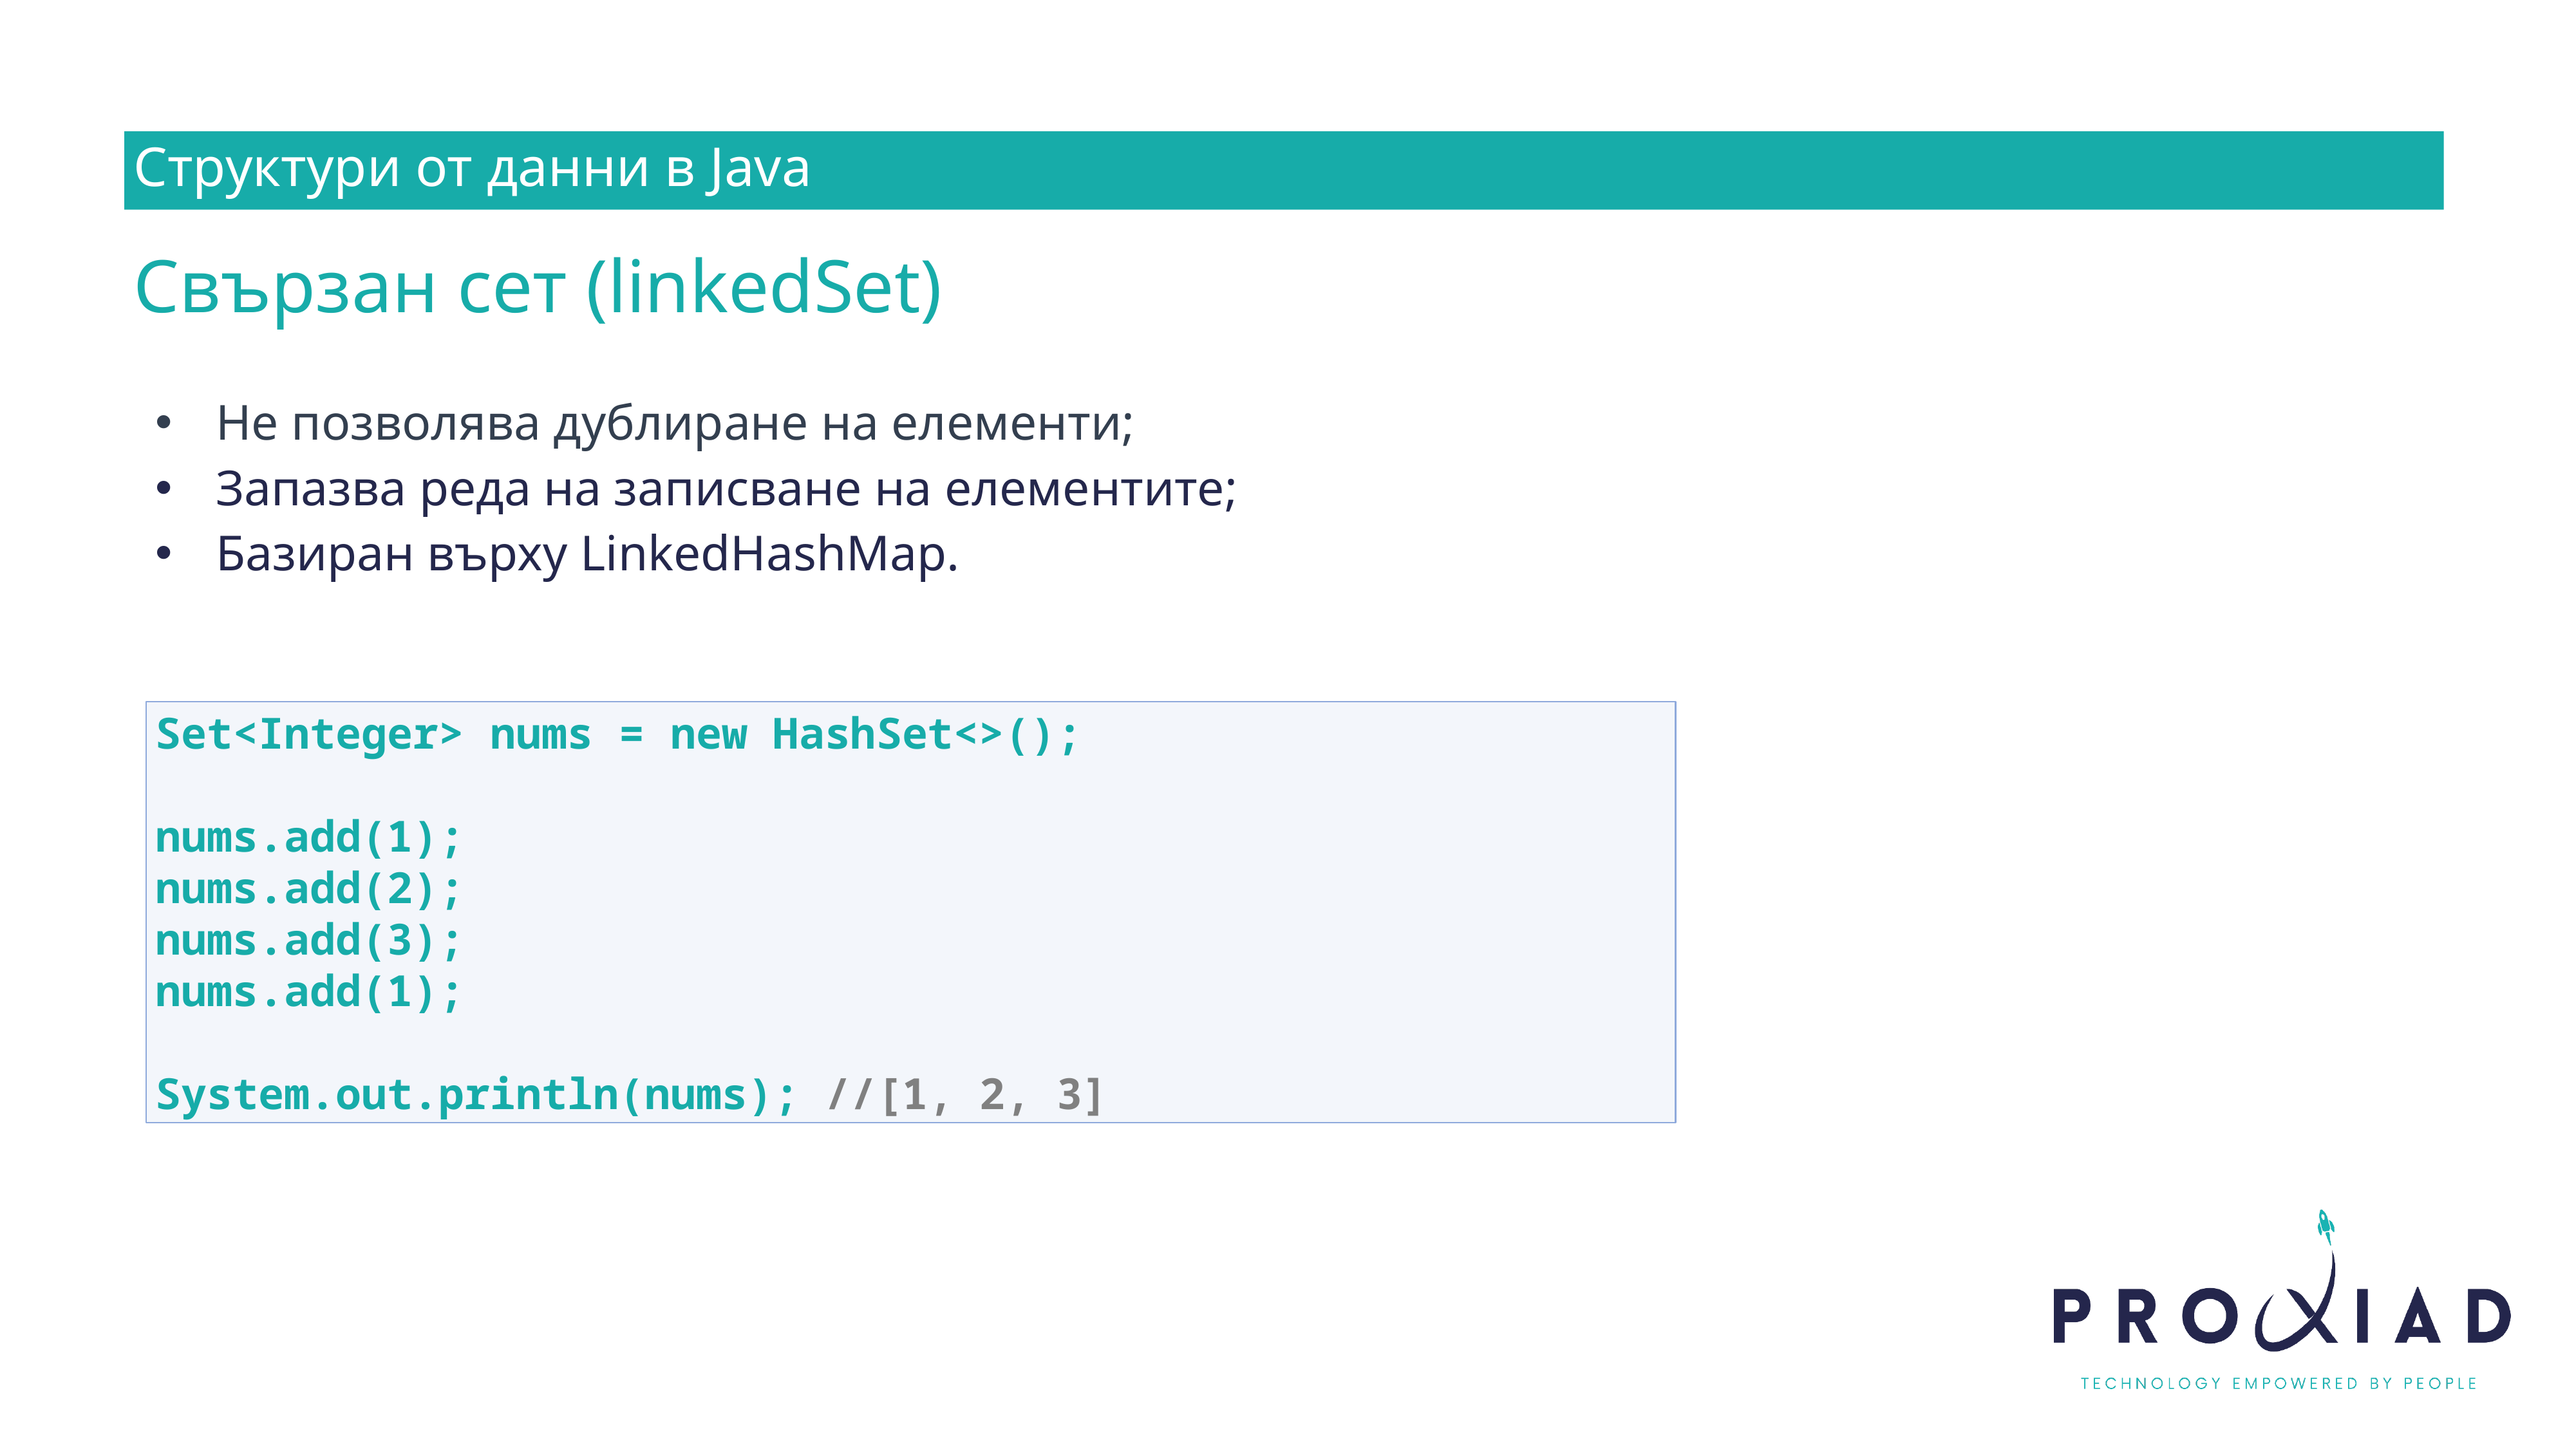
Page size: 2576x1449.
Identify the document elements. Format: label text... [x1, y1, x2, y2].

text_box Структури от данни в Java [124, 131, 2444, 207]
text_box Set<Integer> nums = new HashSet<>(); nums.add(1); nums.add(2); nums.add(3); nums.add(1); System.out.println(nums); //[1, 2, 3] [146, 701, 1676, 1123]
text_box Свързан сет (linkedSet) [124, 245, 2440, 342]
text_box Не позволява дублиране на елементи; Запазва реда на записване на елементите; Базиран върху LinkedHashMap. [146, 393, 2208, 663]
picture [1988, 1149, 2576, 1449]
